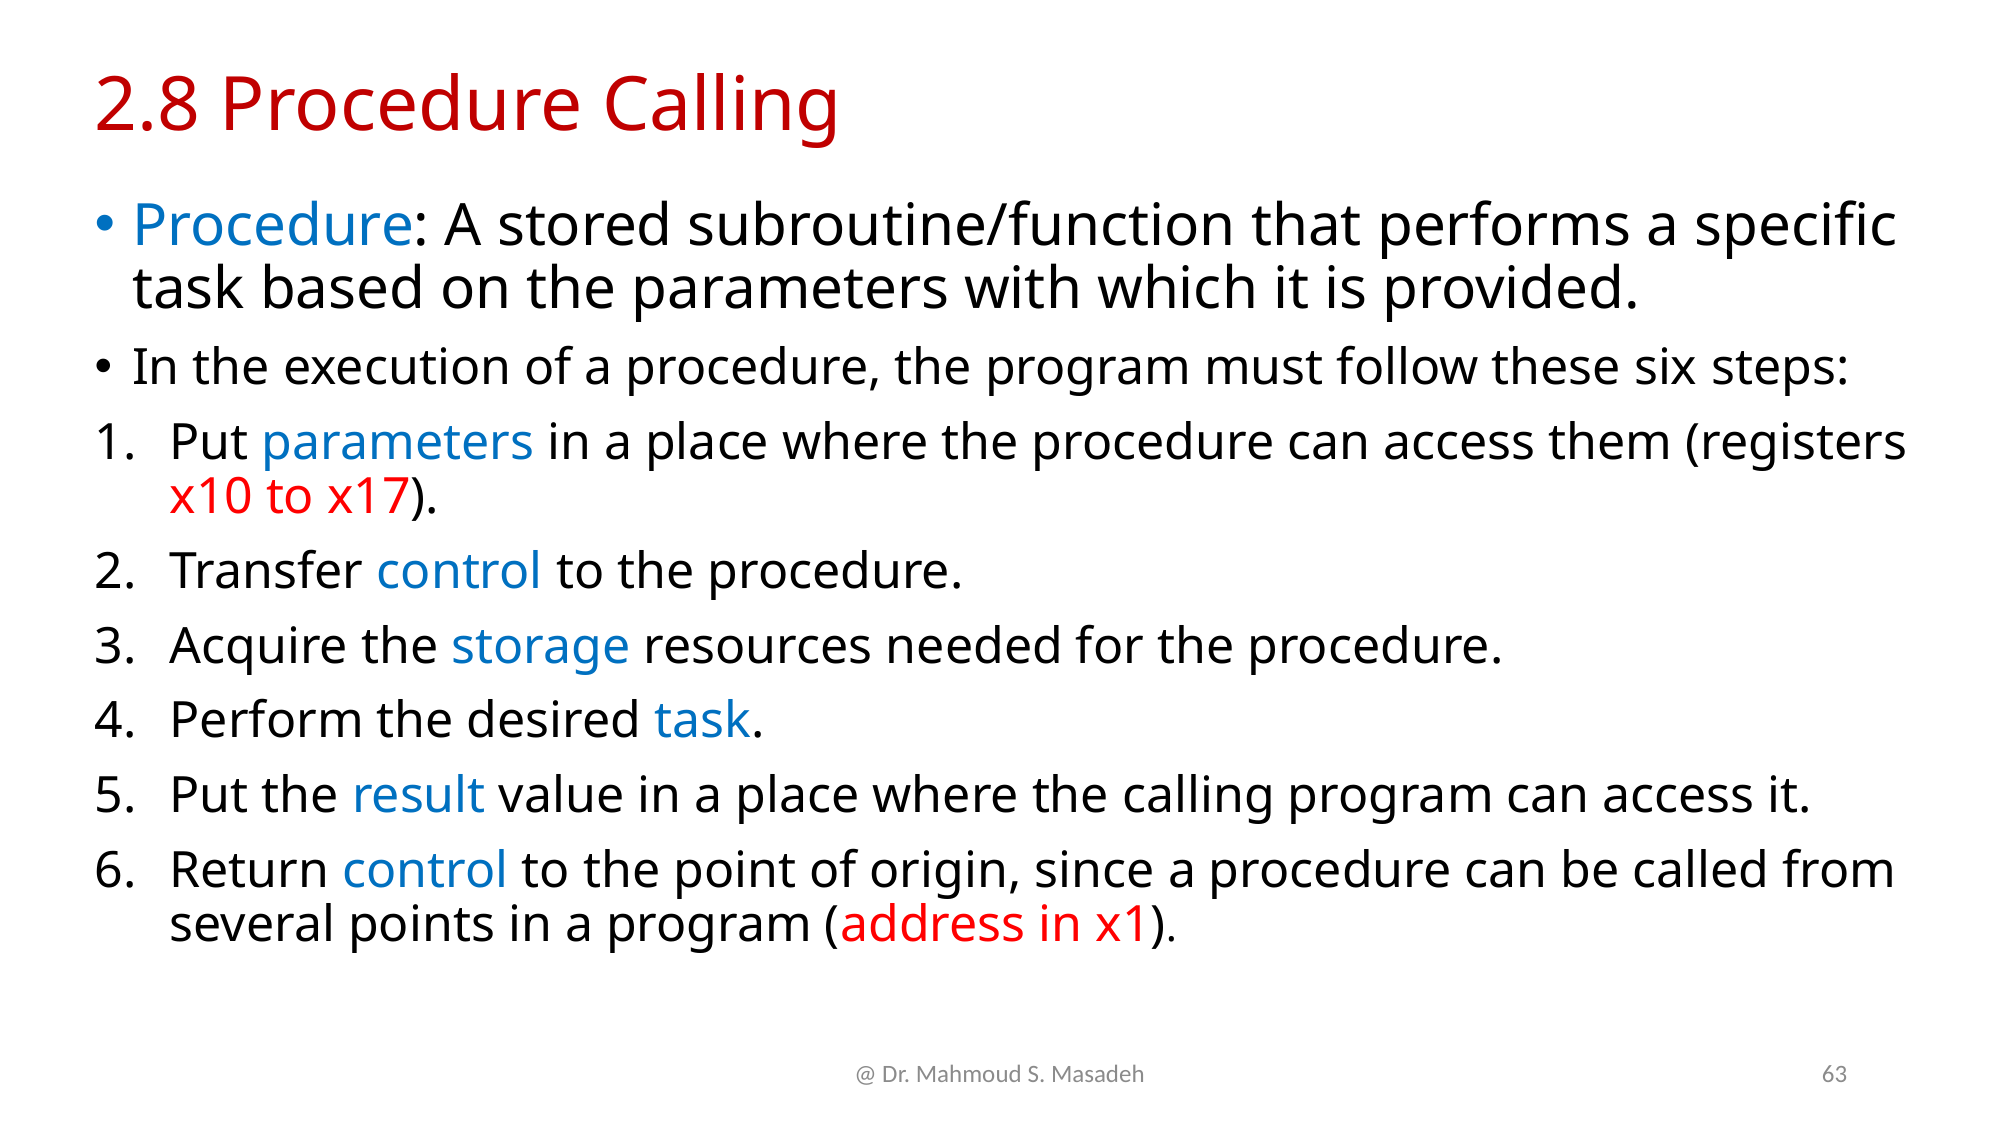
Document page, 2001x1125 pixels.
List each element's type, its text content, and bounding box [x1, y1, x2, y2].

footer @ Dr. Mahmoud S. Masadeh [662, 1042, 1338, 1103]
list Procedure: A stored subroutine/function that performs a specific task based on the parameters with which it is provided. In the execution of a procedure, the program must follow these six steps: Put parameters in a place where the procedure can access them (registers x10 to x17). Transfer control to the procedure. Acquire the storage resources needed for the procedure. Perform the desired task. Put the result value in a place where the calling program can access it. Return control to the point of origin, since a procedure can be called from several points in a program (address in x1). [79, 187, 1929, 1052]
title 2.8 Procedure Calling [79, 59, 1929, 154]
slide_number 63 [1412, 1042, 1863, 1103]
